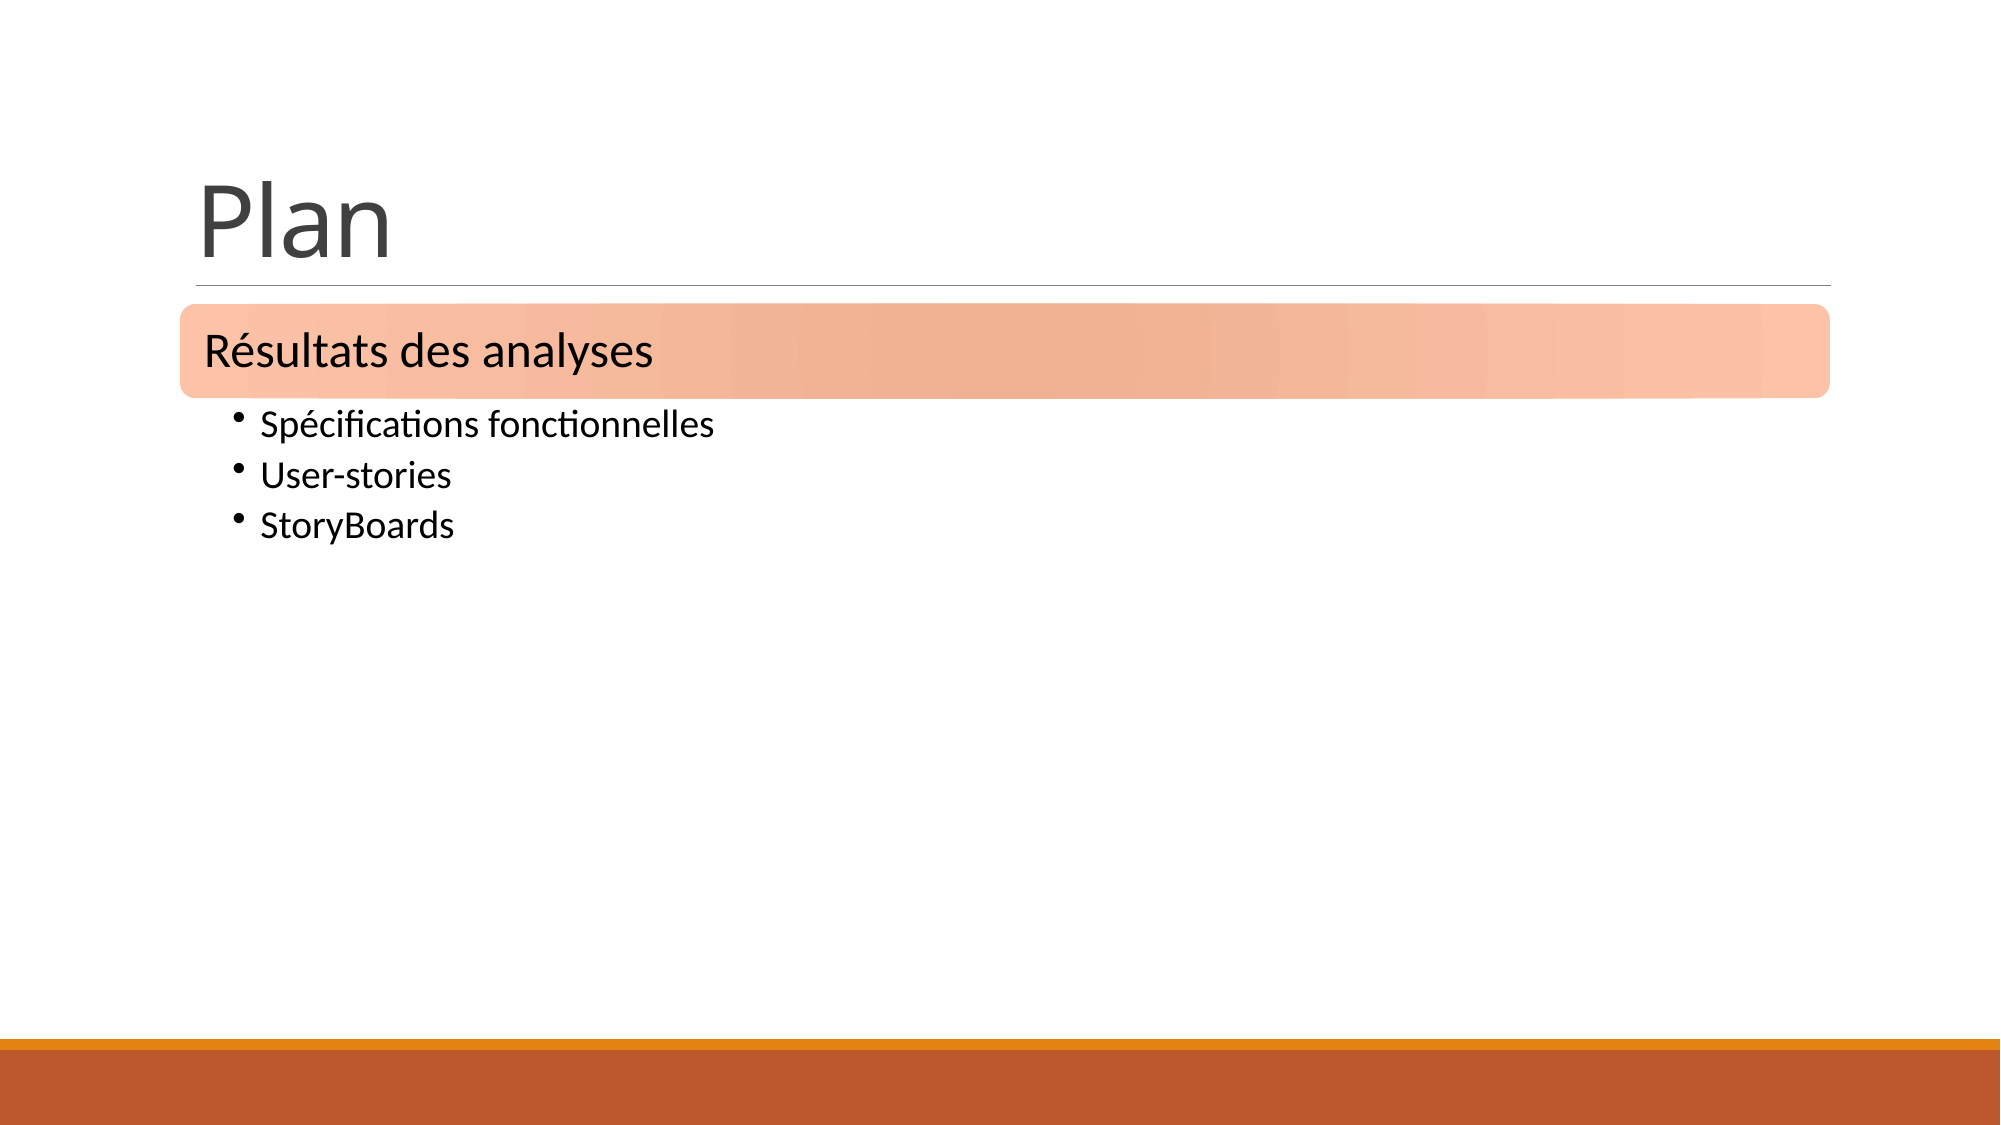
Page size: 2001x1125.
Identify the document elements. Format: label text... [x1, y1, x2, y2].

title Plan [180, 47, 1830, 285]
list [179, 302, 1831, 563]
